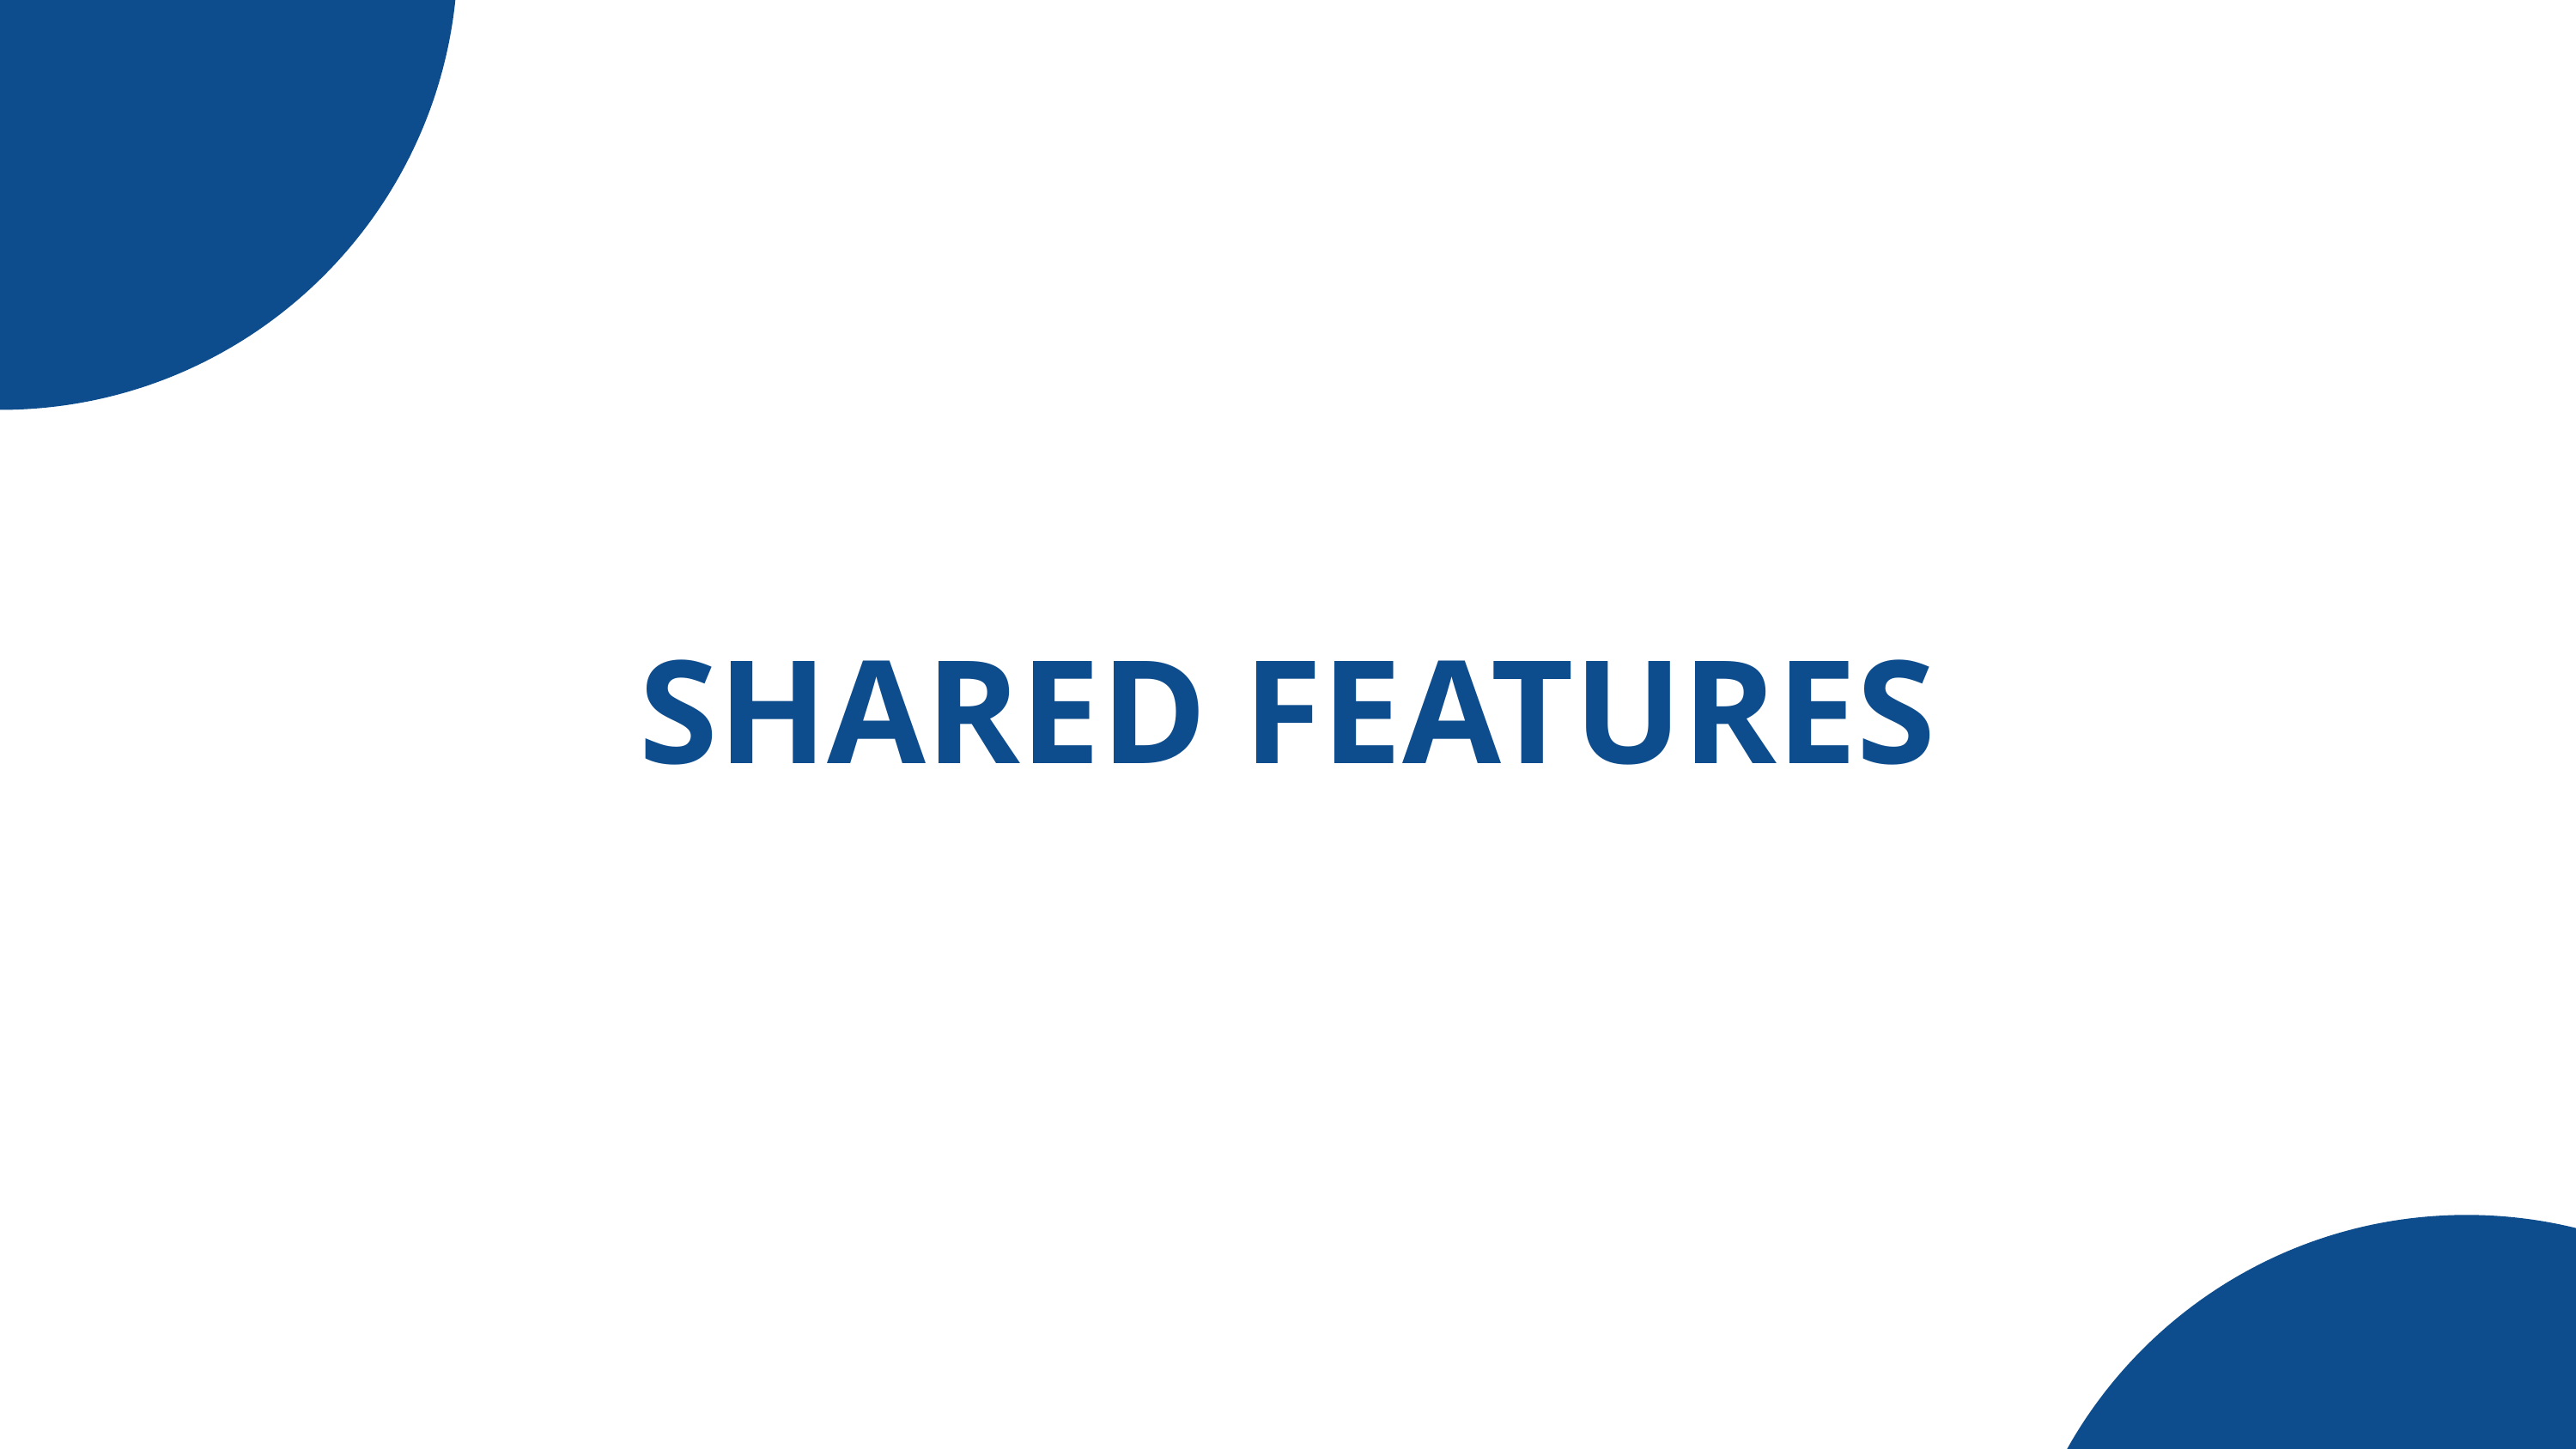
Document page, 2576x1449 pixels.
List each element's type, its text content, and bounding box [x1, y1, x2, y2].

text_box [0, 0, 459, 410]
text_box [2008, 1215, 2576, 1449]
text_box SHARED FEATURES [230, 551, 2346, 792]
